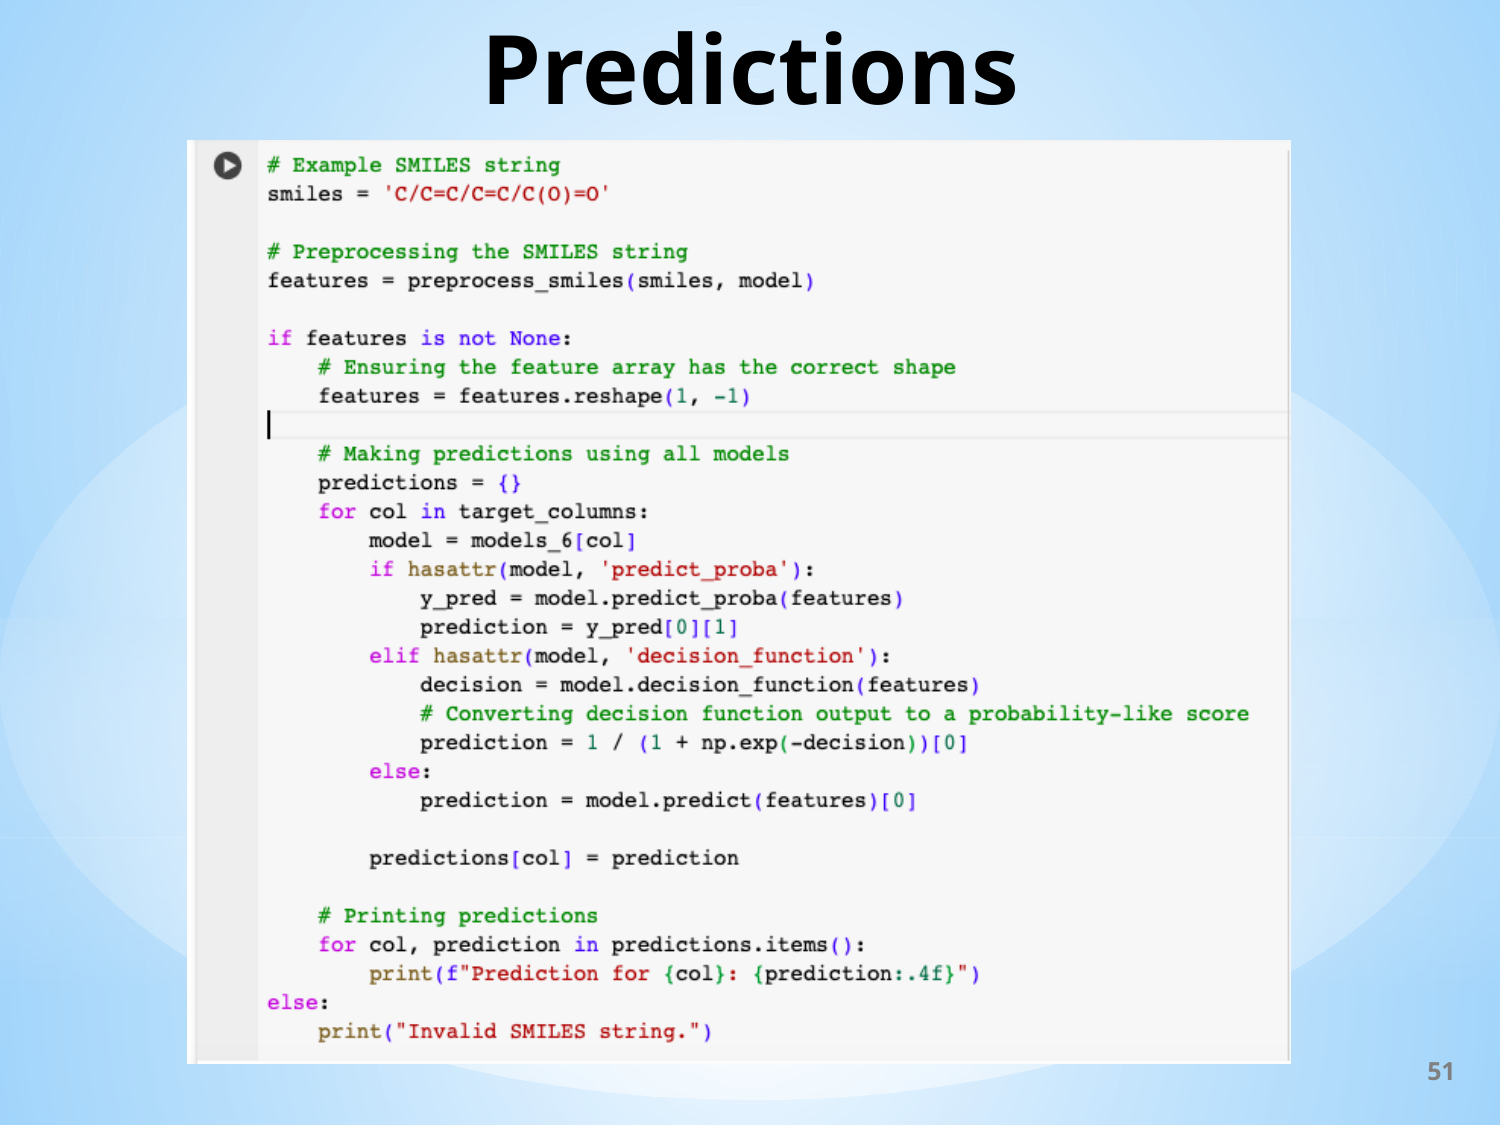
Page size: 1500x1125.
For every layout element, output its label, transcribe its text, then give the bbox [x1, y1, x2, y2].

text_box 51 [1170, 1042, 1471, 1103]
title Predictions [0, 1, 1500, 143]
picture [187, 140, 1291, 1064]
